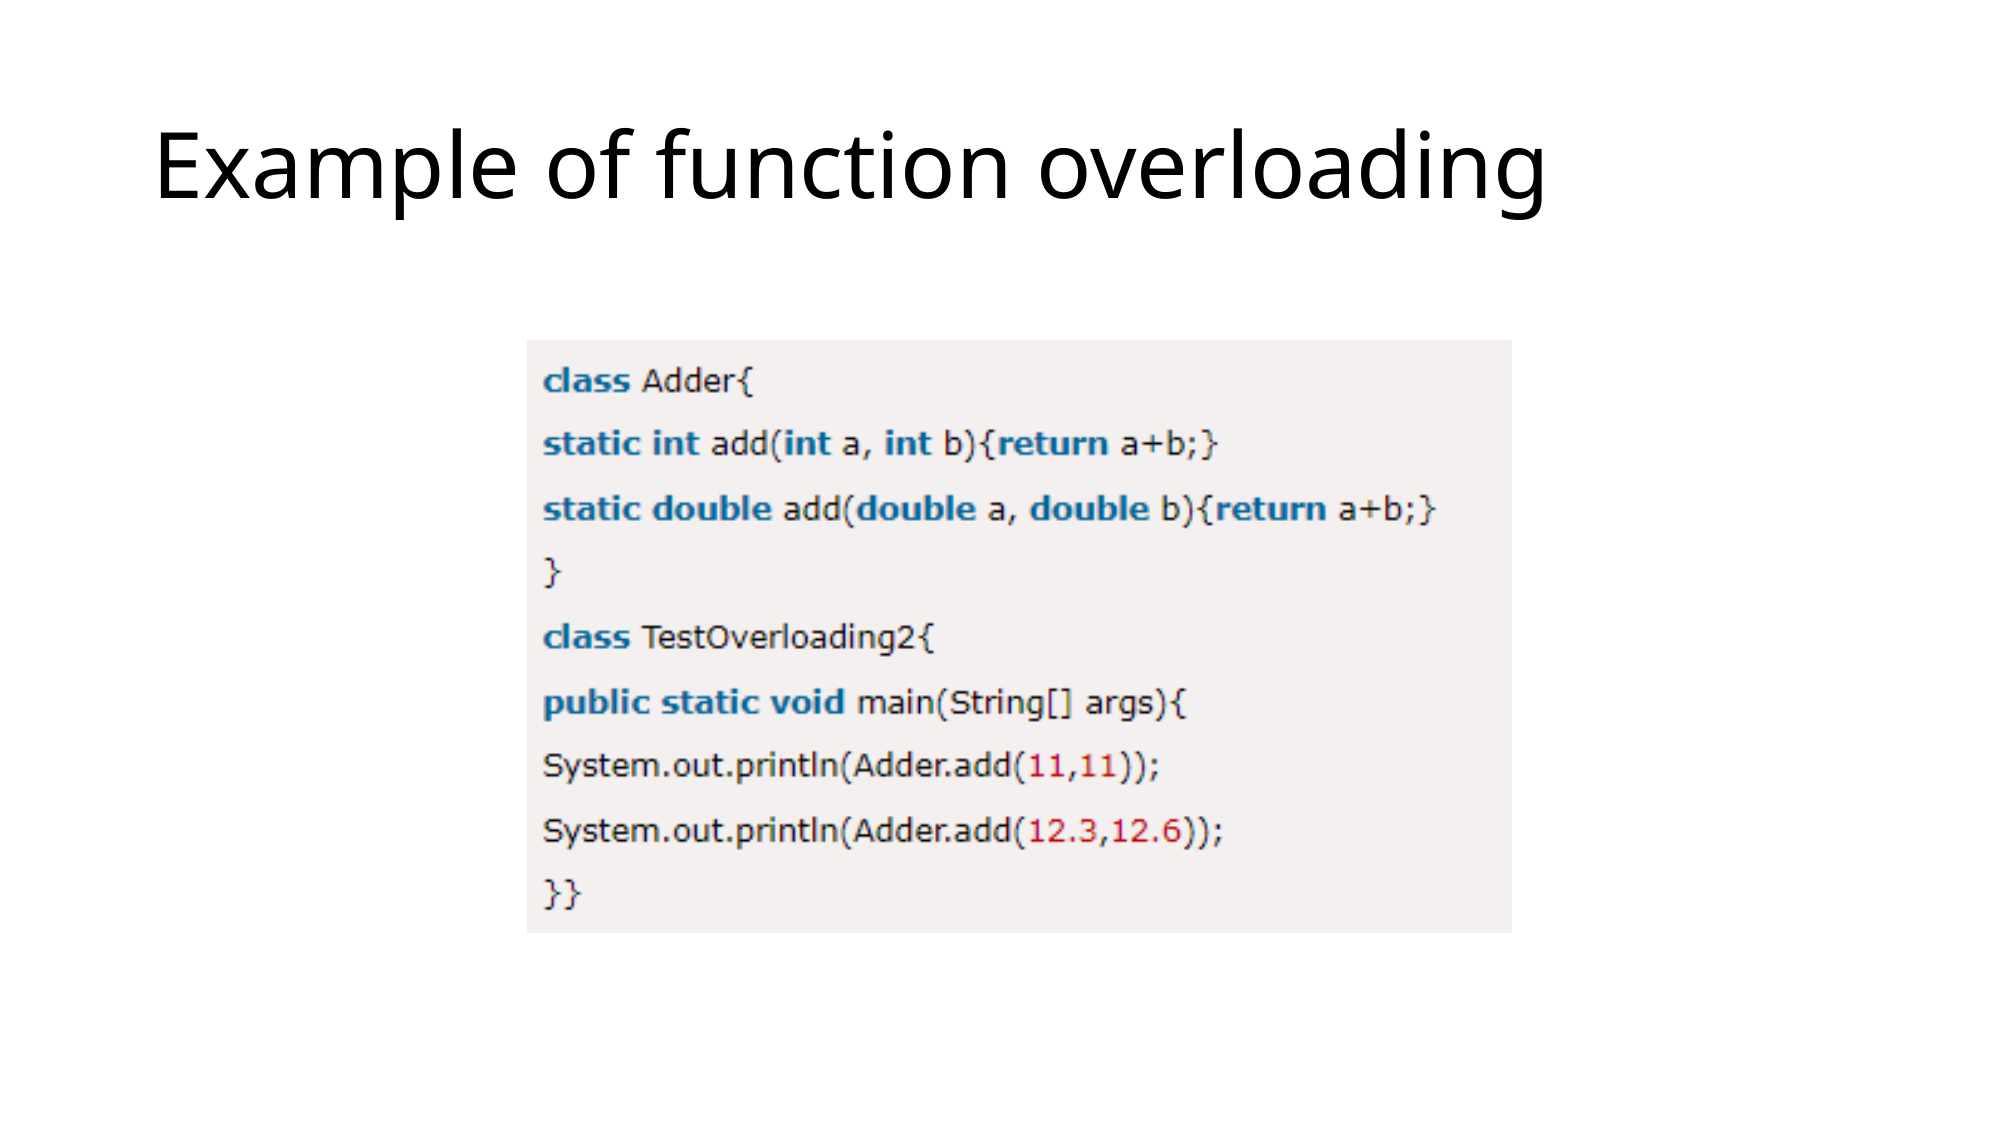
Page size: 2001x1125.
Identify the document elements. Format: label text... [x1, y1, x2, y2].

title Example of function overloading [137, 59, 1863, 278]
picture [527, 340, 1512, 933]
